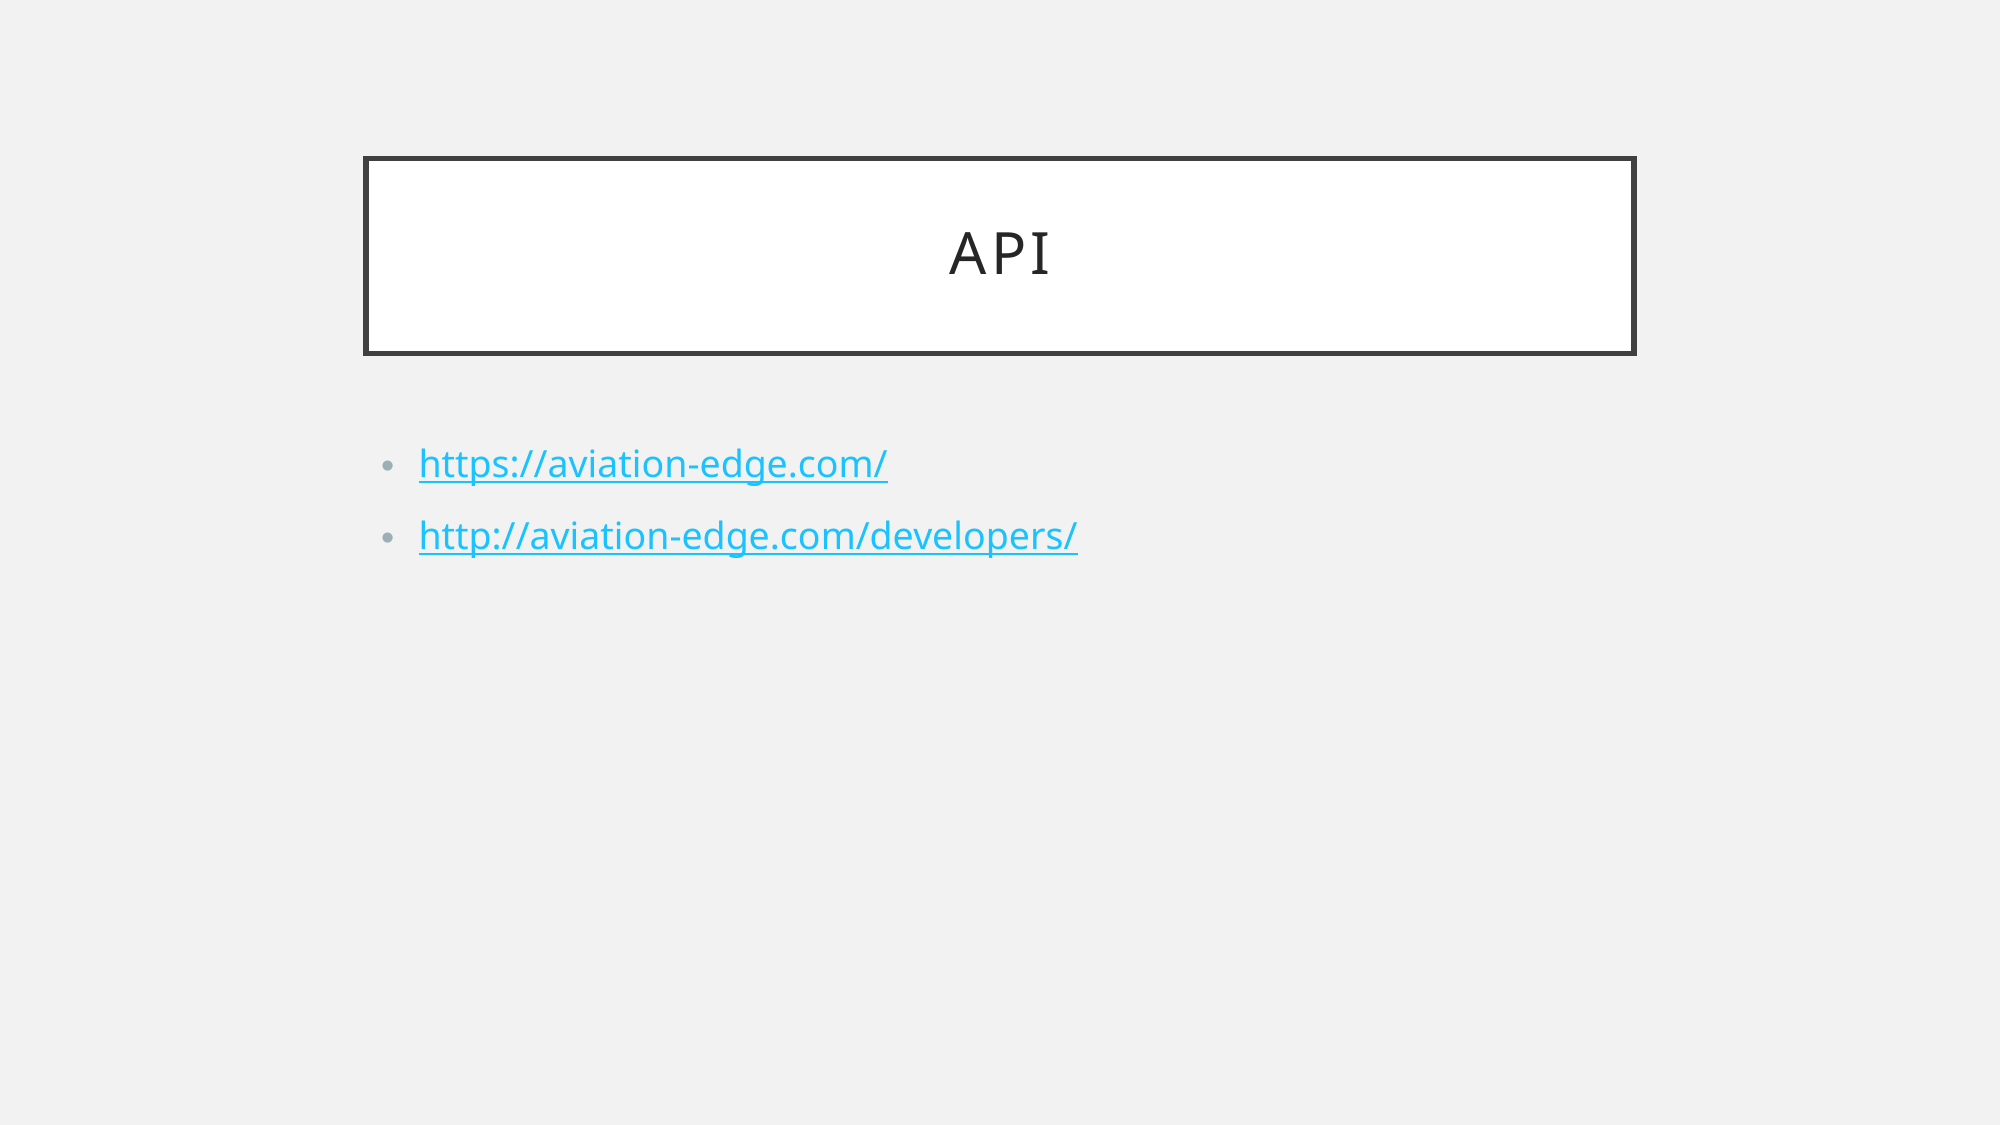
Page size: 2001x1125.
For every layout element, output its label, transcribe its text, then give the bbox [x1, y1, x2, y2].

title API [363, 156, 1637, 356]
list https://aviation-edge.com/ http://aviation-edge.com/developers/ [366, 432, 1634, 942]
